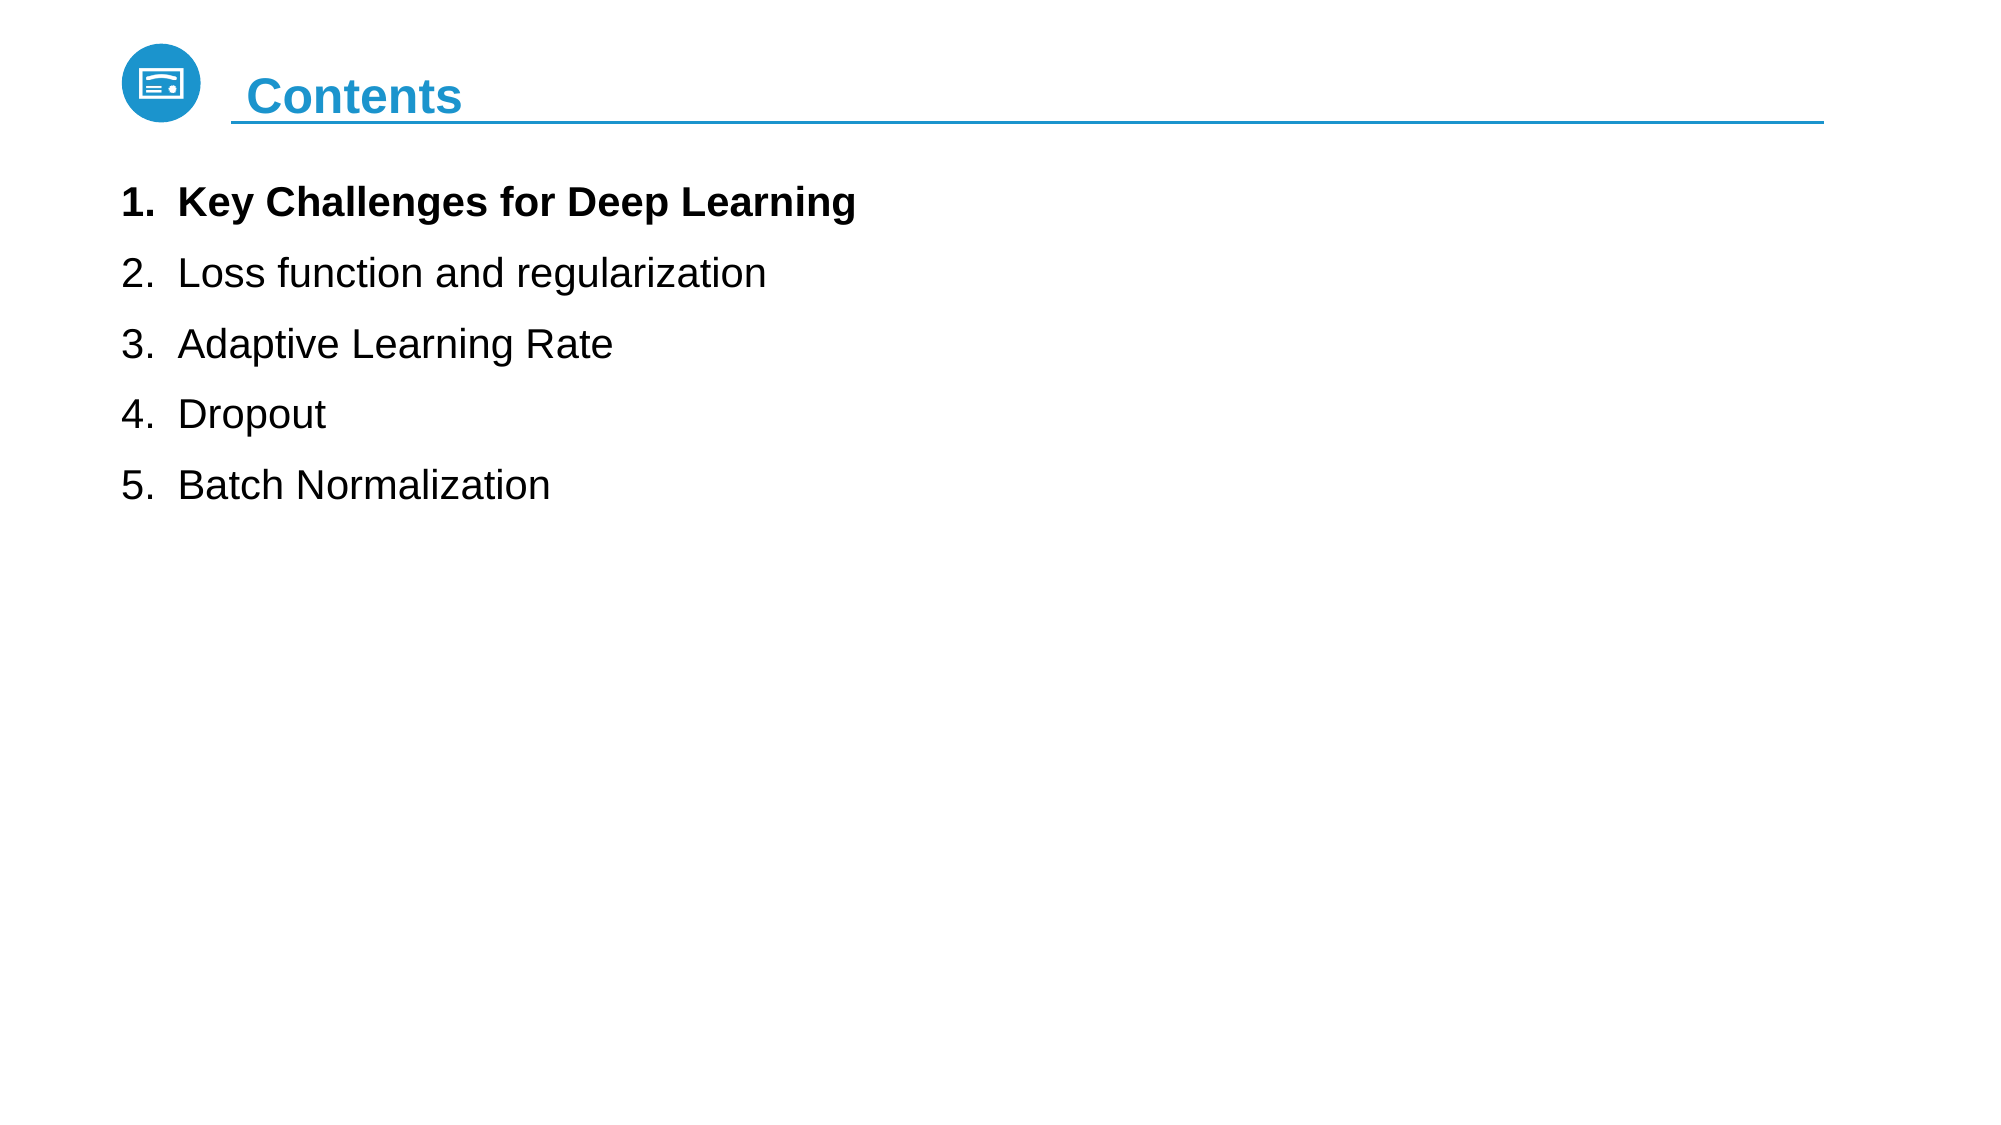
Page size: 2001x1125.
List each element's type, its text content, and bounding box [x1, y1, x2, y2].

picture [134, 56, 188, 110]
title Contents [231, 73, 1825, 122]
list Key Challenges for Deep Learning Loss function and regularization Adaptive Learning Rate Dropout Batch Normalization [106, 167, 1825, 1035]
